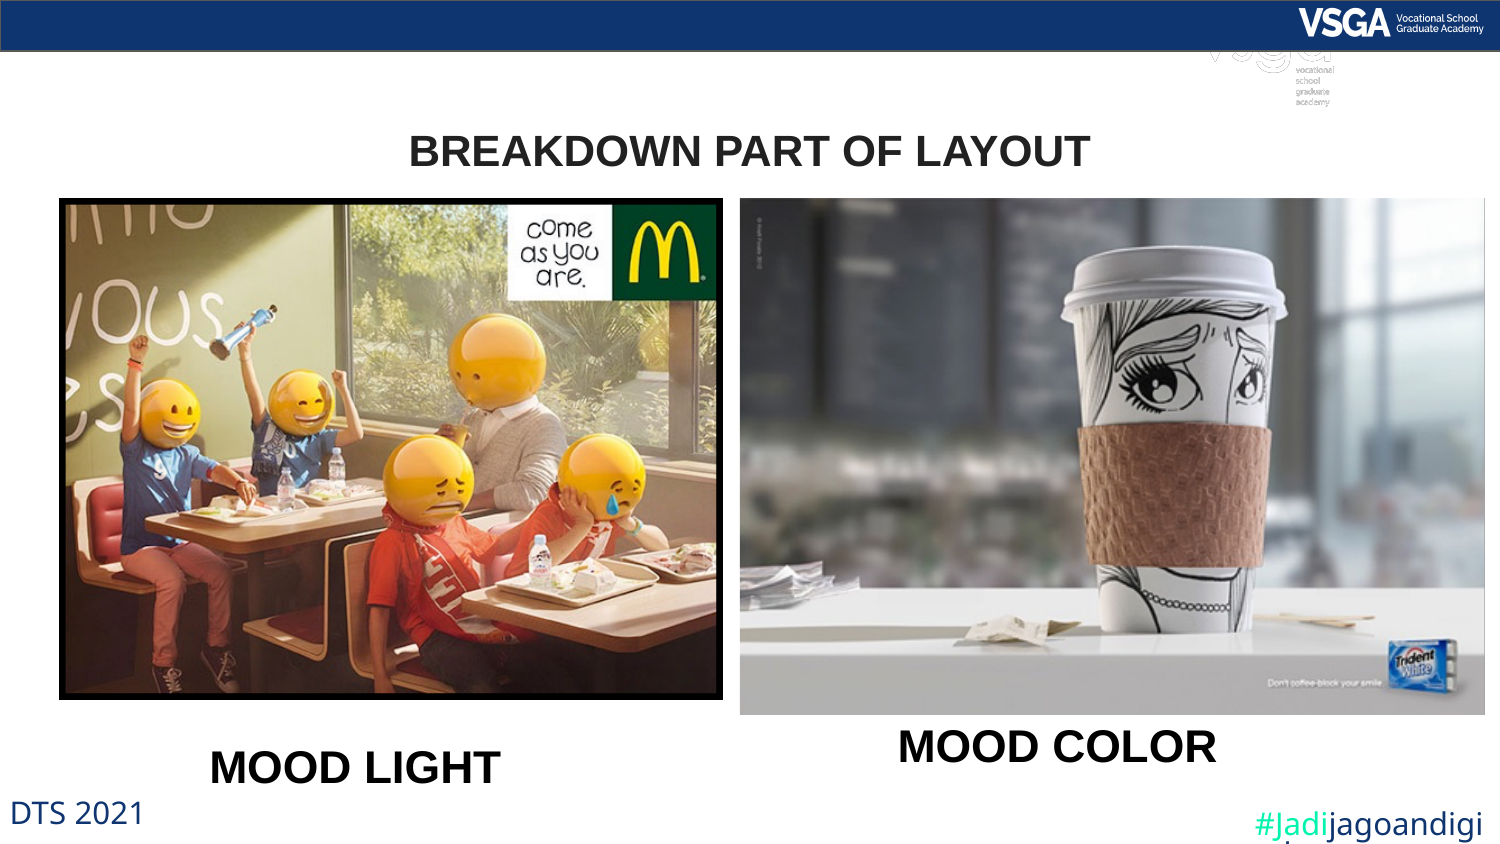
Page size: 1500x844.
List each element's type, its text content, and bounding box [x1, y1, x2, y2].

text_box #Jadijagoandigital [1240, 797, 1500, 826]
text_box DTS 2021 [0, 785, 608, 818]
picture [1196, 0, 1499, 144]
text_box MOOD LIGHT [201, 730, 509, 785]
text_box BREAKDOWN PART OF LAYOUT [400, 115, 1099, 183]
picture [739, 198, 1492, 715]
text_box [0, 0, 1191, 52]
picture [59, 198, 723, 700]
text_box MOOD COLOR [890, 723, 1226, 780]
